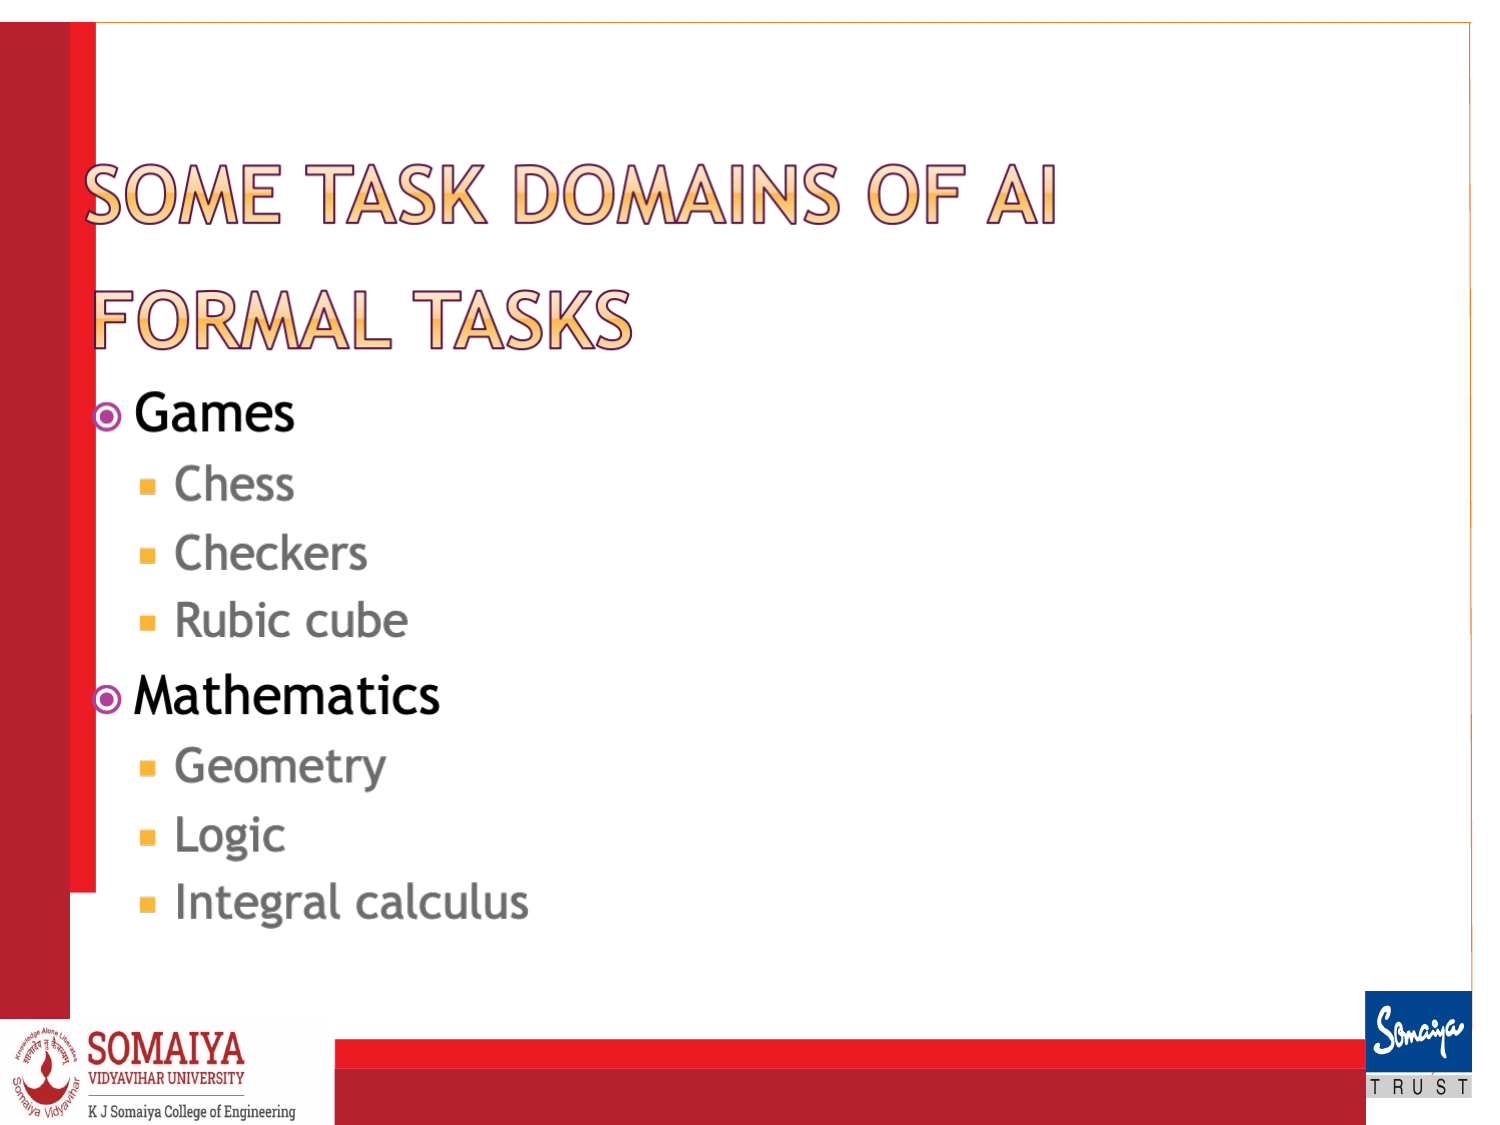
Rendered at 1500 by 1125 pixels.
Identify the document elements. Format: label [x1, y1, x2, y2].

picture [0, 22, 327, 1125]
list [68, 262, 1263, 1059]
picture [335, 1040, 1365, 1125]
title [74, 49, 1263, 240]
picture [1365, 991, 1472, 1098]
